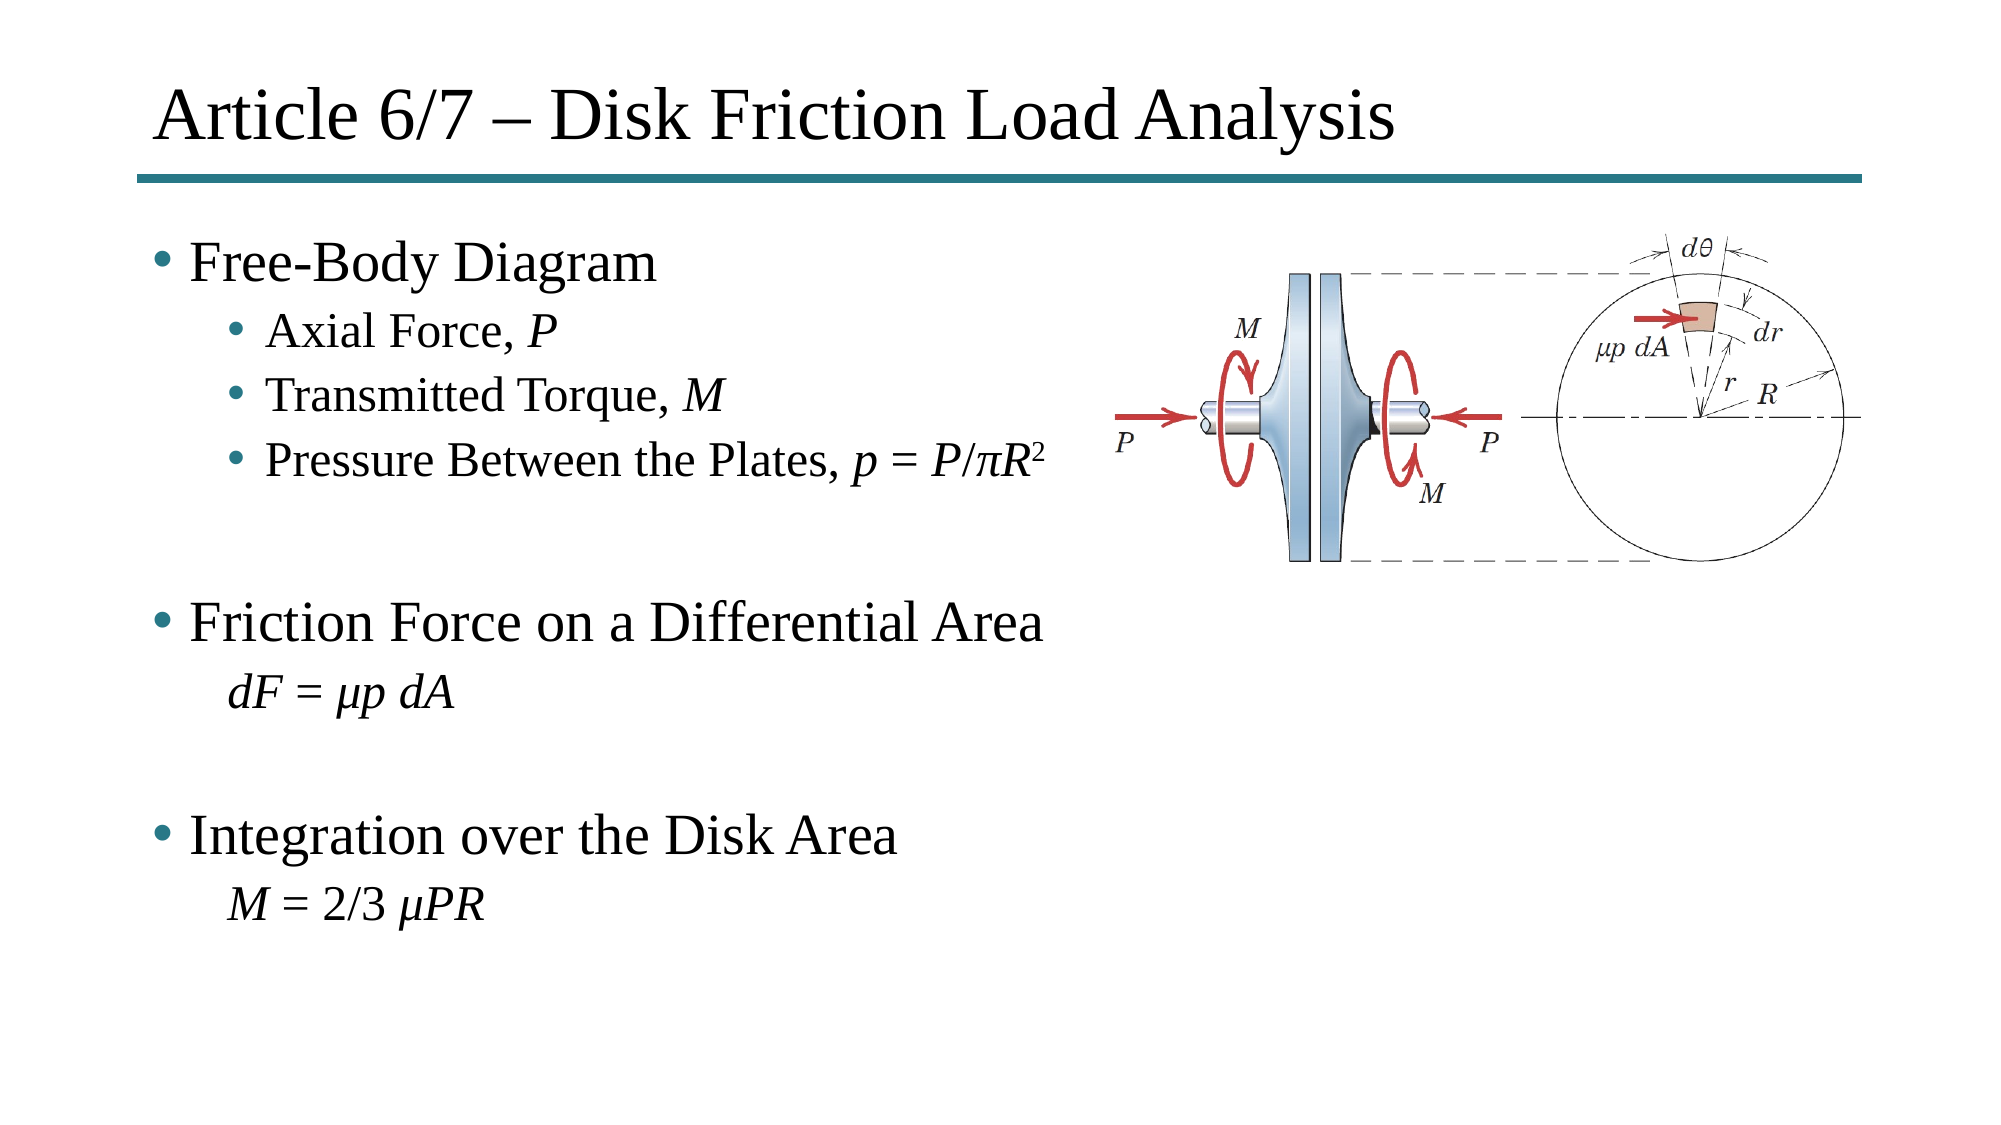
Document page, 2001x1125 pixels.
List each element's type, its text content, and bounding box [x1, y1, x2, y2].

title Article 6/7 – Disk Friction Load Analysis [137, 59, 1863, 170]
list Free-Body Diagram Axial Force, P Transmitted Torque, M Pressure Between the Plates, p = P/πR2 Friction Force on a Differential Area dF = μp dA Integration over the Disk Area M = 2/3 μPR [137, 223, 1863, 1091]
picture [1112, 223, 1863, 571]
